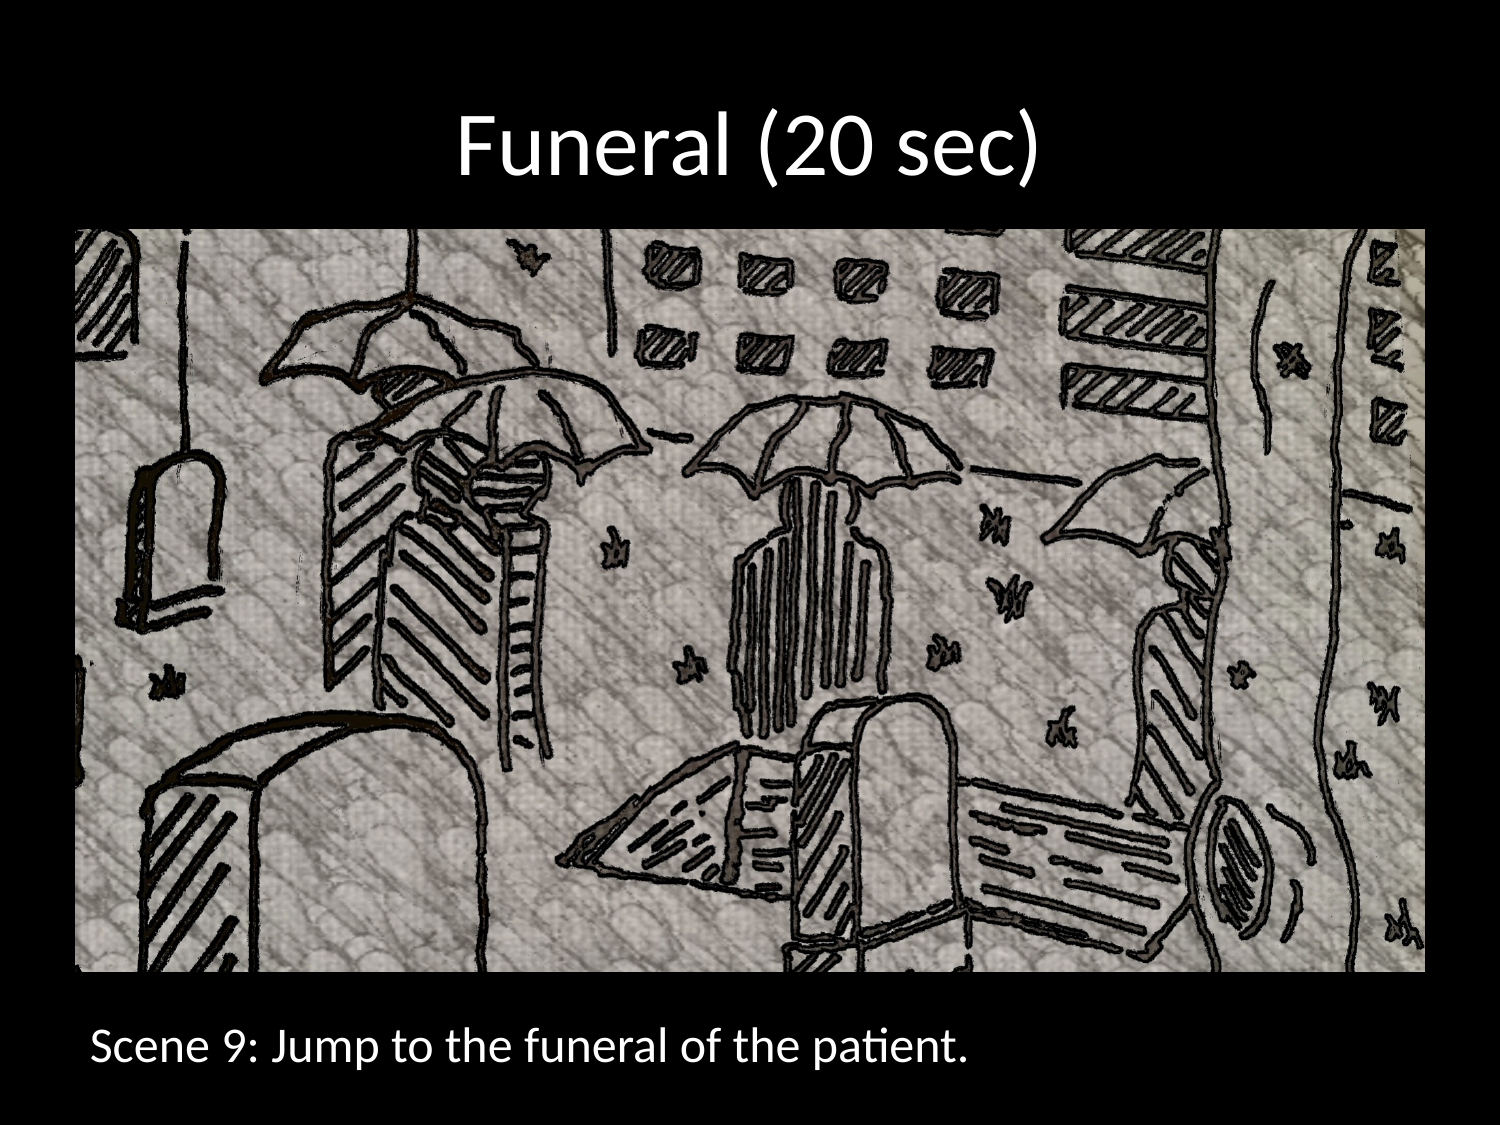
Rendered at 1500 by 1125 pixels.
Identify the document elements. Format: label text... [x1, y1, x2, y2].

title Funeral (20 sec) [75, 45, 1425, 228]
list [74, 229, 1426, 973]
text_box Scene 9: Jump to the funeral of the patient. [74, 1004, 1500, 1125]
